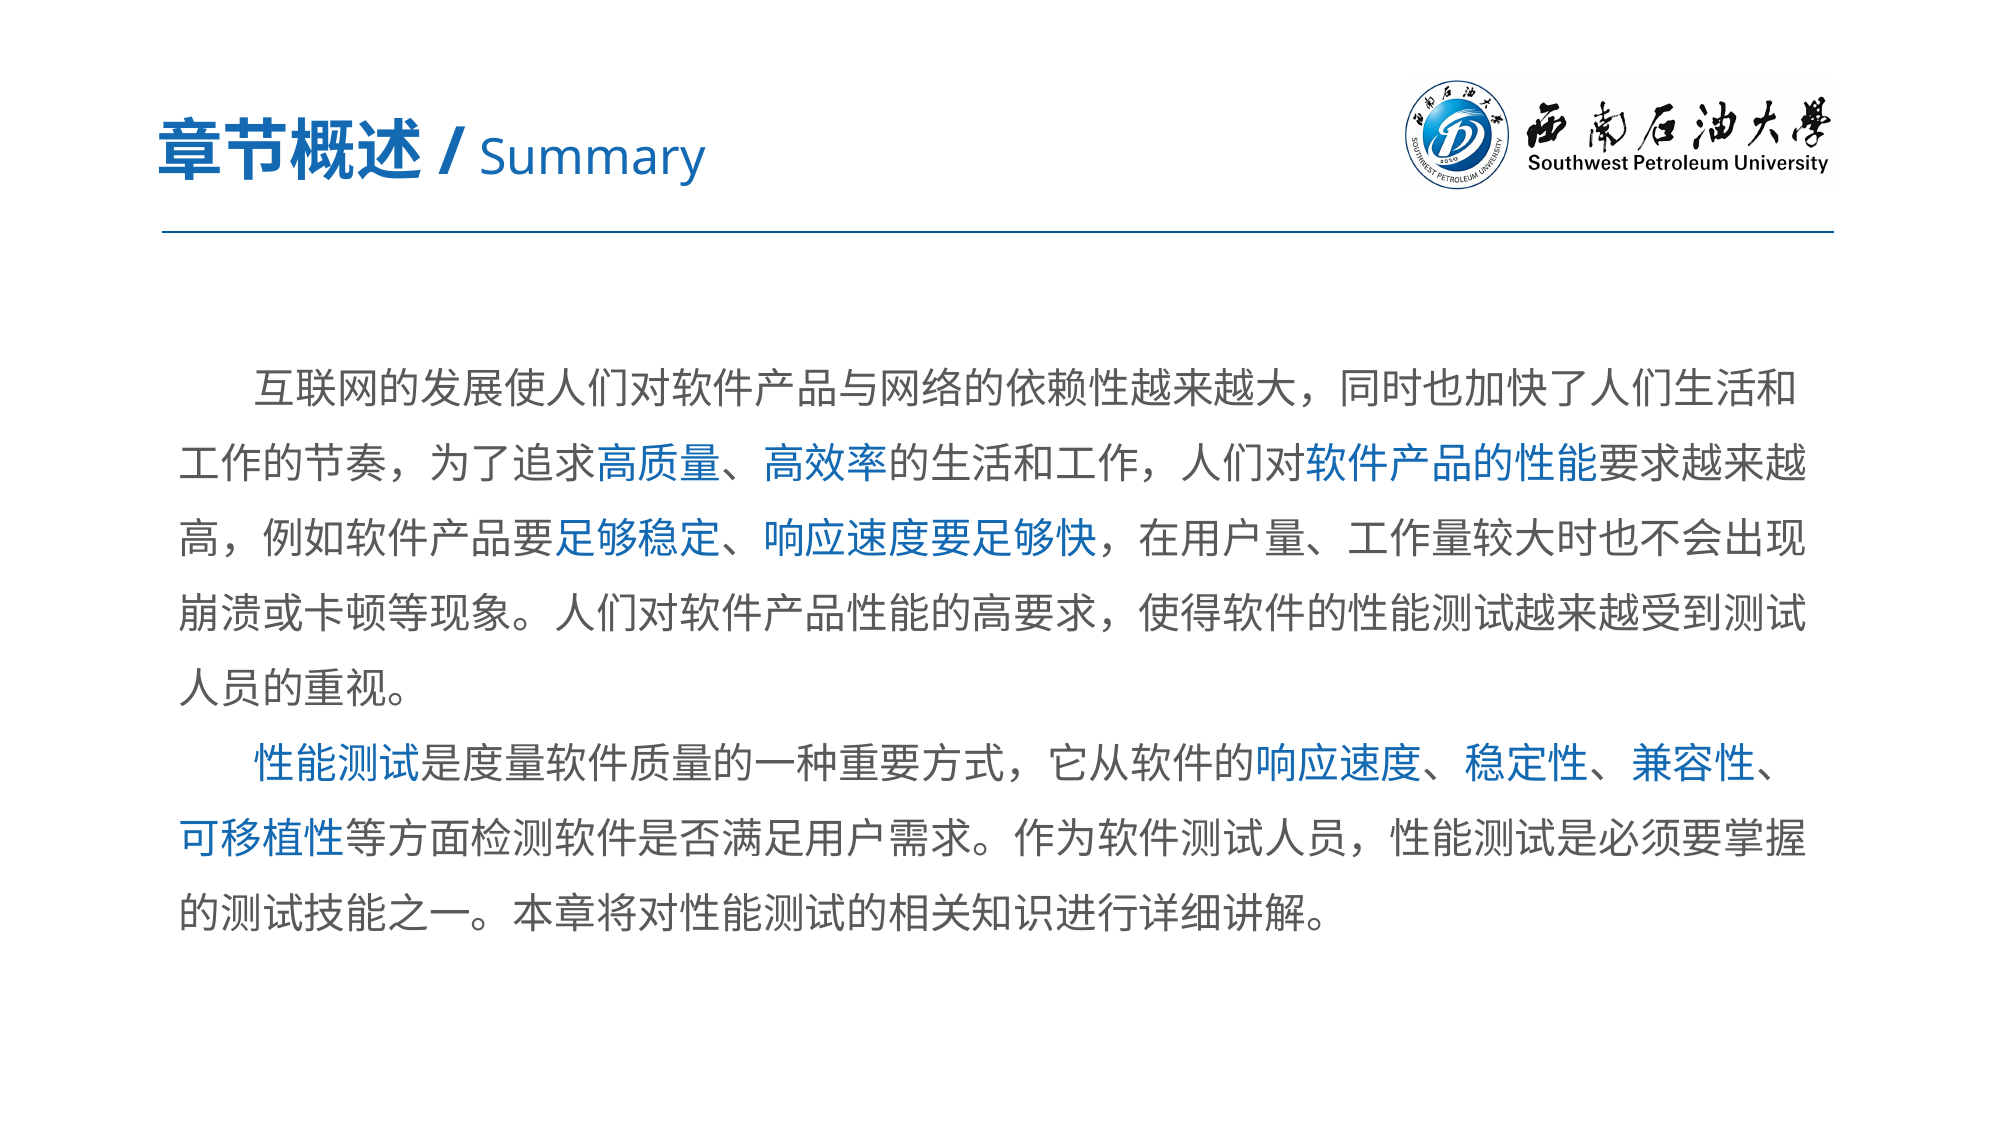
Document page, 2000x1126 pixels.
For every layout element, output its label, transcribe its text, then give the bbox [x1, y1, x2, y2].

text_box 互联网的发展使人们对软件产品与网络的依赖性越来越大，同时也加快了人们生活和工作的节奏，为了追求高质量、高效率的生活和工作，人们对软件产品的性能要求越来越高，例如软件产品要足够稳定、响应速度要足够快，在用户量、工作量较大时也不会出现崩溃或卡顿等现象。人们对软件产品性能的高要求，使得软件的性能测试越来越受到测试人员的重视。 性能测试是度量软件质量的一种重要方式，它从软件的响应速度、稳定性、兼容性、可移植性等方面检测软件是否满足用户需求。作为软件测试人员，性能测试是必须要掌握的测试技能之一。本章将对性能测试的相关知识进行详细讲解。 [158, 327, 1852, 948]
picture [1402, 78, 1835, 191]
text_box 章节概述/ Summary [110, 93, 752, 203]
